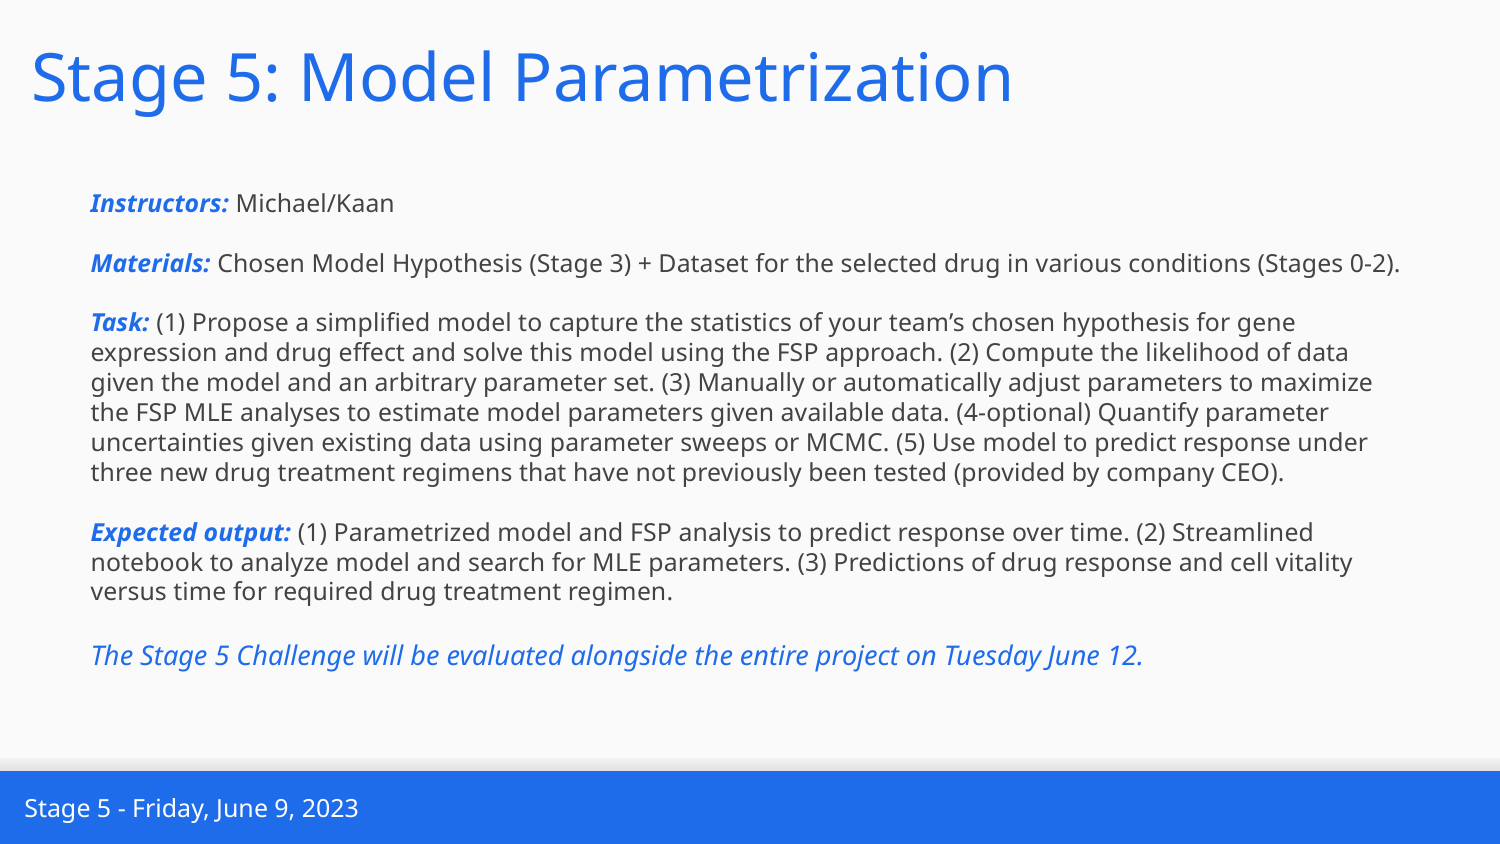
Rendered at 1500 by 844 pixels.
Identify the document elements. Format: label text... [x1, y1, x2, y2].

title Stage 5: Model Parametrization [16, 37, 1405, 112]
list Instructors: Michael/Kaan Materials: Chosen Model Hypothesis (Stage 3) + Dataset for the selected drug in various conditions (Stages 0-2). Task: (1) Propose a simplified model to capture the statistics of your team’s chosen hypothesis for gene expression and drug effect and solve this model using the FSP approach. (2) Compute the likelihood of data given the model and an arbitrary parameter set. (3) Manually or automatically adjust parameters to maximize the FSP MLE analyses to estimate model parameters given available data. (4-optional) Quantify parameter uncertainties given existing data using parameter sweeps or MCMC. (5) Use model to predict response under three new drug treatment regimens that have not previously been tested (provided by company CEO). Expected output: (1) Parametrized model and FSP analysis to predict response over time. (2) Streamlined notebook to analyze model and search for MLE parameters. (3) Predictions of drug response and cell vitality versus time for required drug treatment regimen. The Stage 5 Challenge will be evaluated alongside the entire project on Tuesday June 12. [75, 146, 1425, 712]
list Stage 5 - Friday, June 9, 2023 [9, 770, 1385, 844]
